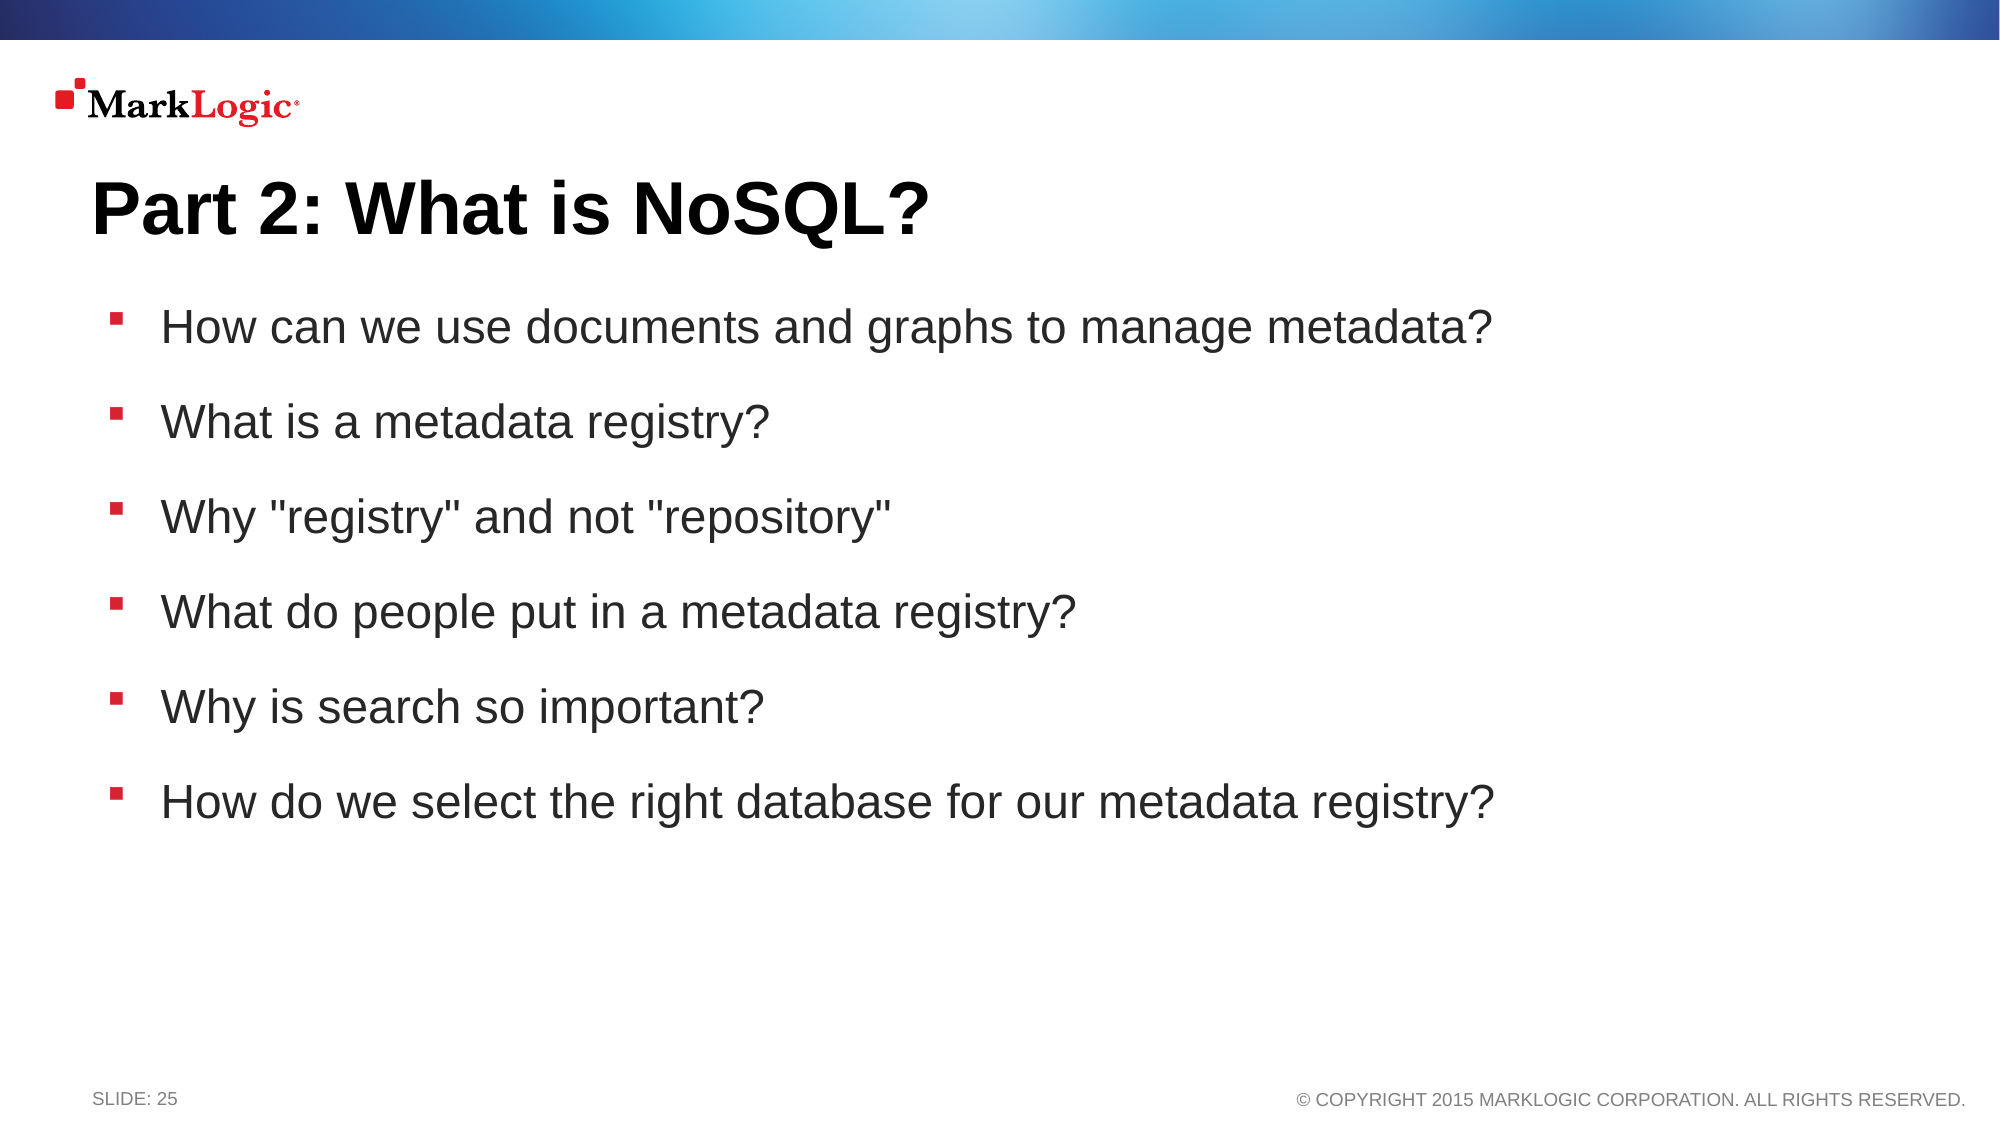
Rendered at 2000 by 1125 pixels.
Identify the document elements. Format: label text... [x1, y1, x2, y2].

title Part 2: What is NoSQL? [91, 166, 1911, 263]
picture [0, 0, 2000, 40]
list How can we use documents and graphs to manage metadata? What is a metadata registry? Why "registry" and not "repository" What do people put in a metadata registry? Why is search so important? How do we select the right database for our metadata registry? [91, 295, 1911, 950]
